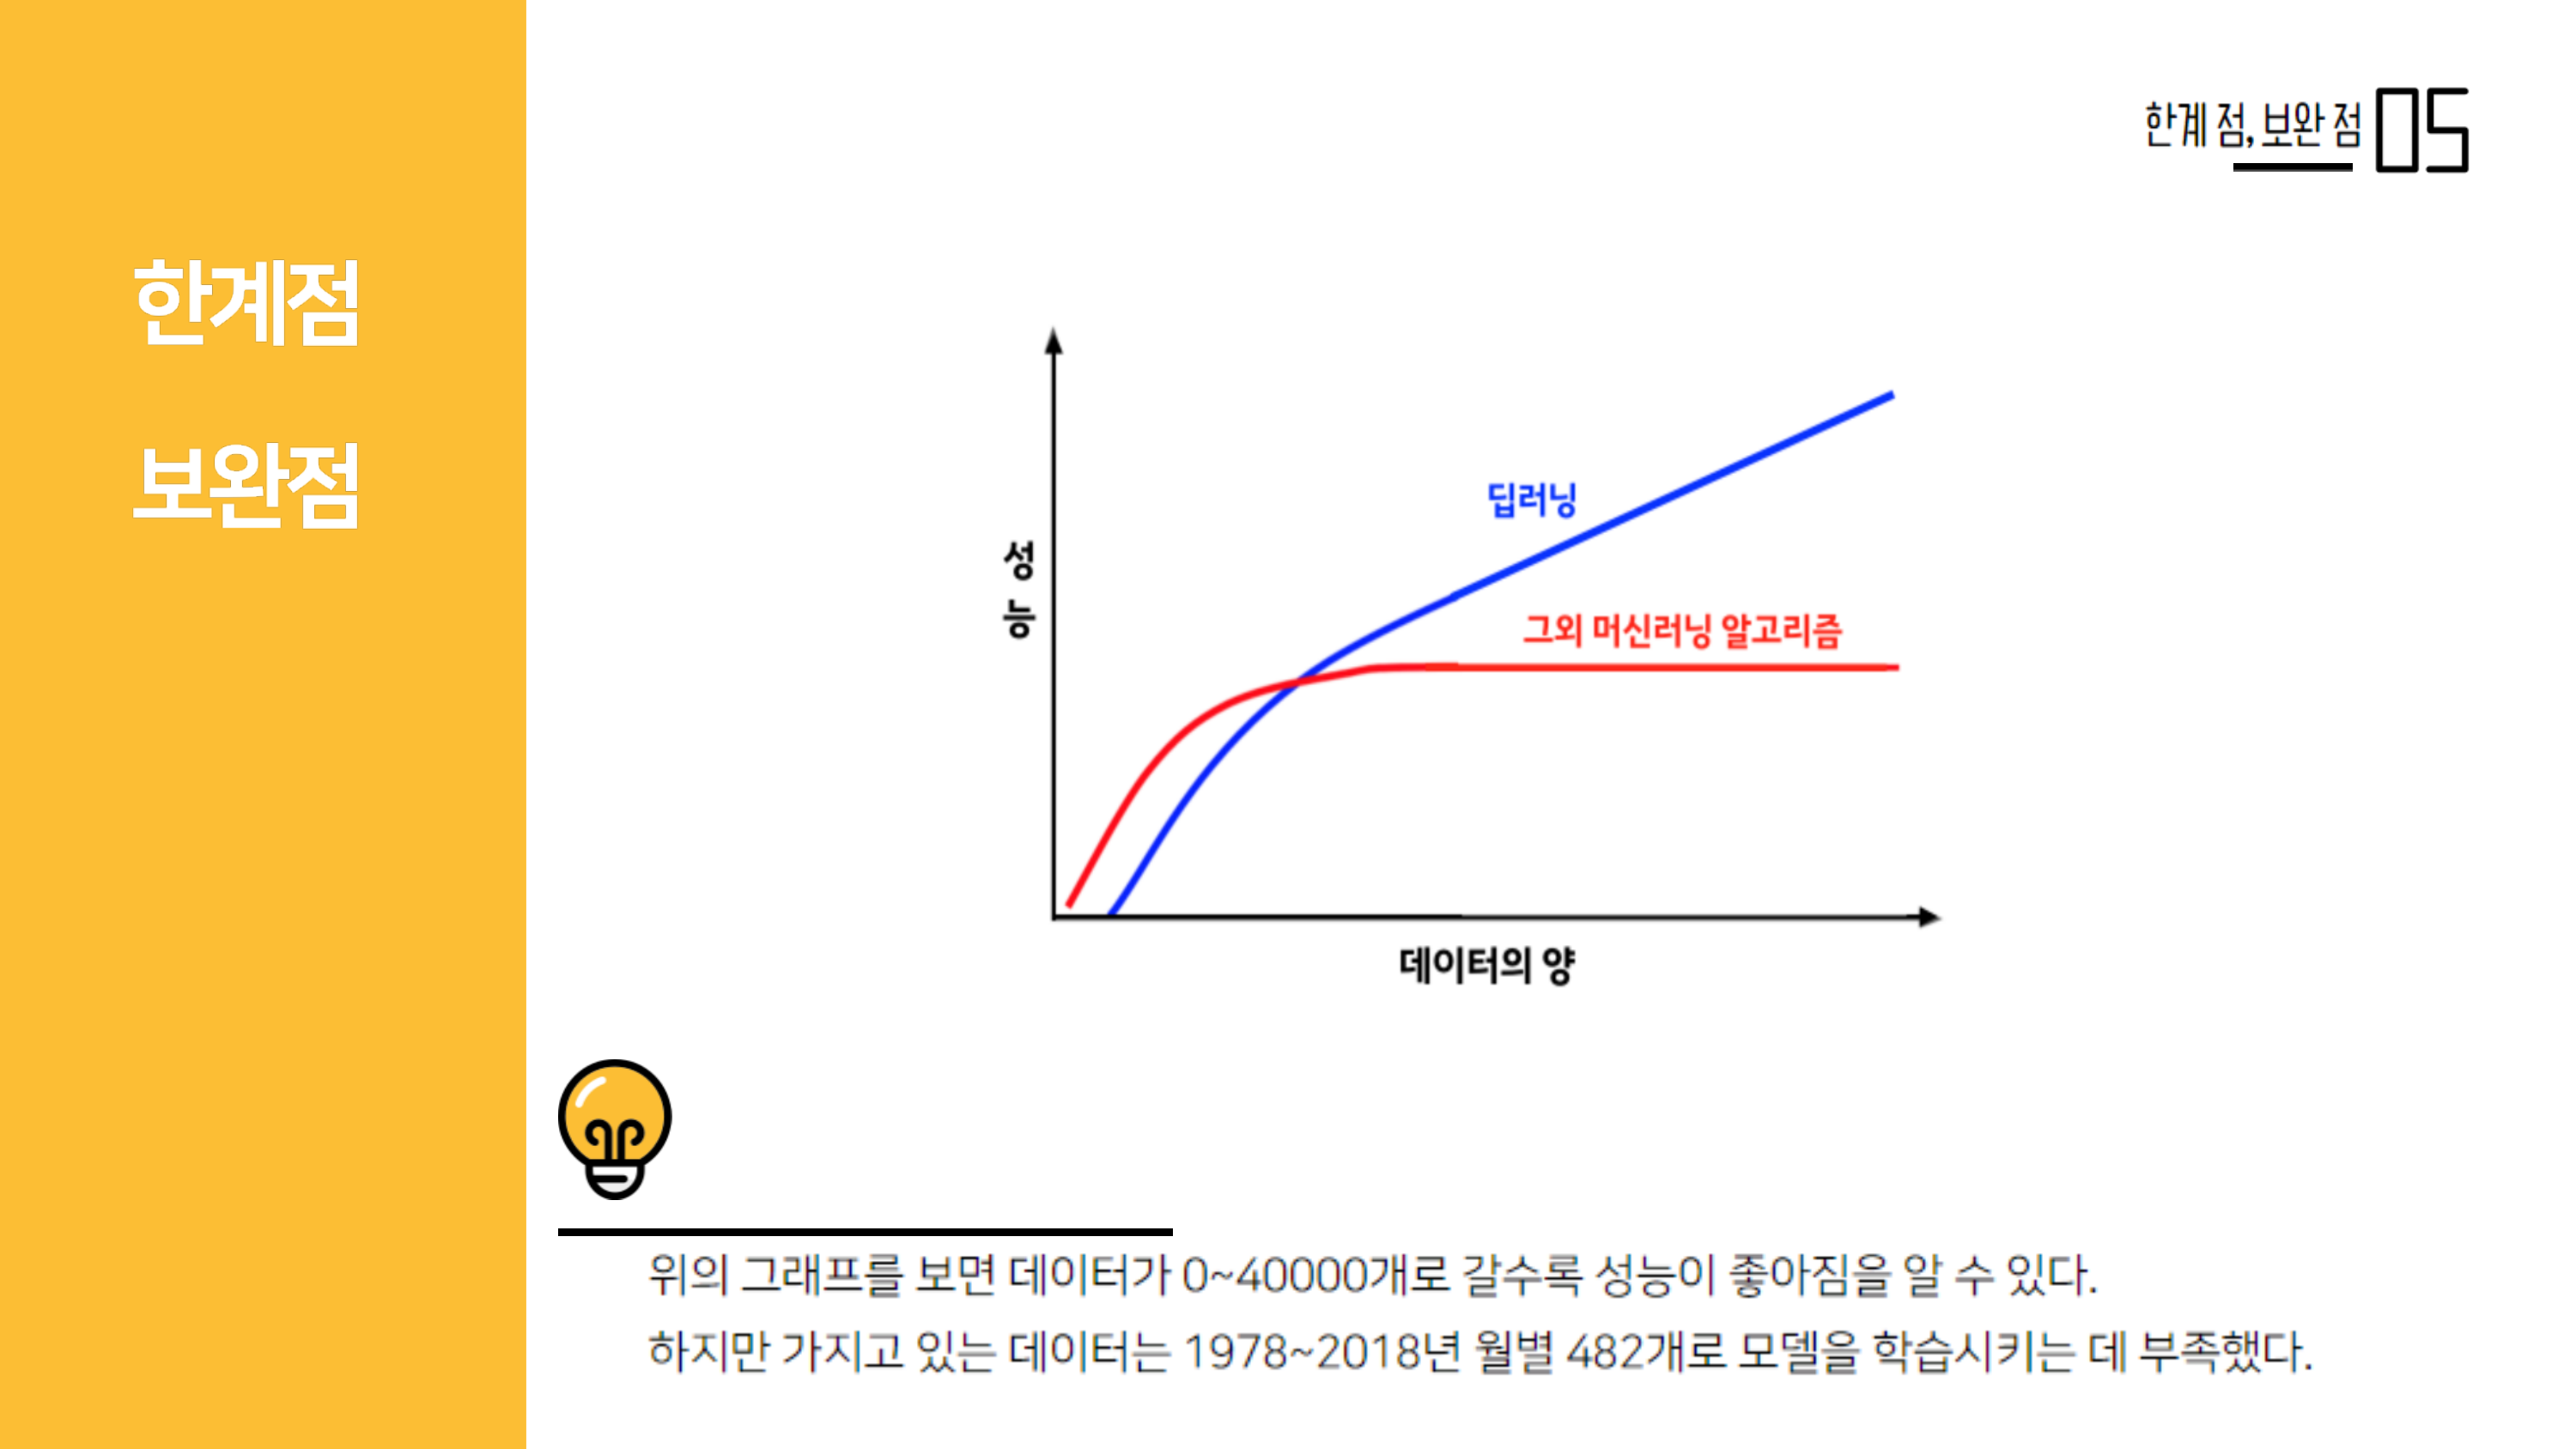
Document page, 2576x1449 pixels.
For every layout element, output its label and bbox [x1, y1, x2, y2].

text_box [2233, 164, 2353, 172]
picture [0, 227, 409, 391]
text_box [0, 0, 526, 1449]
picture [632, 1252, 2319, 1398]
picture [0, 409, 409, 574]
text_box [557, 1228, 1174, 1236]
text_box [557, 1059, 672, 1200]
picture [939, 308, 2014, 1000]
picture [2136, 29, 2532, 227]
